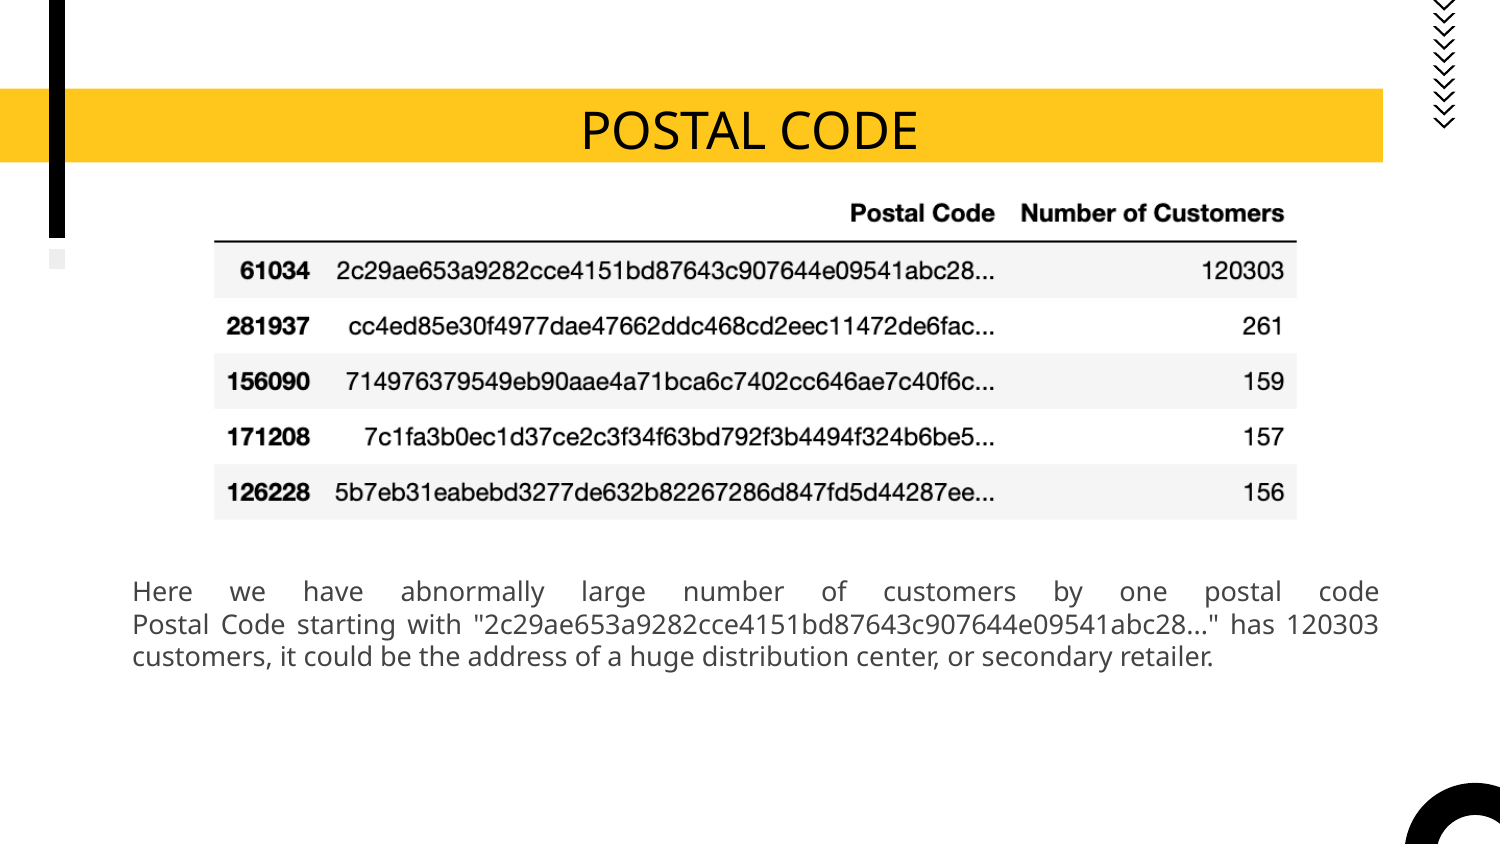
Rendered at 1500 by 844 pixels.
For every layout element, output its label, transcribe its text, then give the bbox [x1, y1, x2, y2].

title POSTAL CODE [116, 88, 1383, 170]
title Here we have abnormally large number of customers by one postal code Postal Code starting with "2c29ae653a9282cce4151bd87643c907644e09541abc28..." has 120303 customers, it could be the address of a huge distribution center, or secondary retailer. [116, 559, 1395, 728]
picture [208, 183, 1303, 528]
